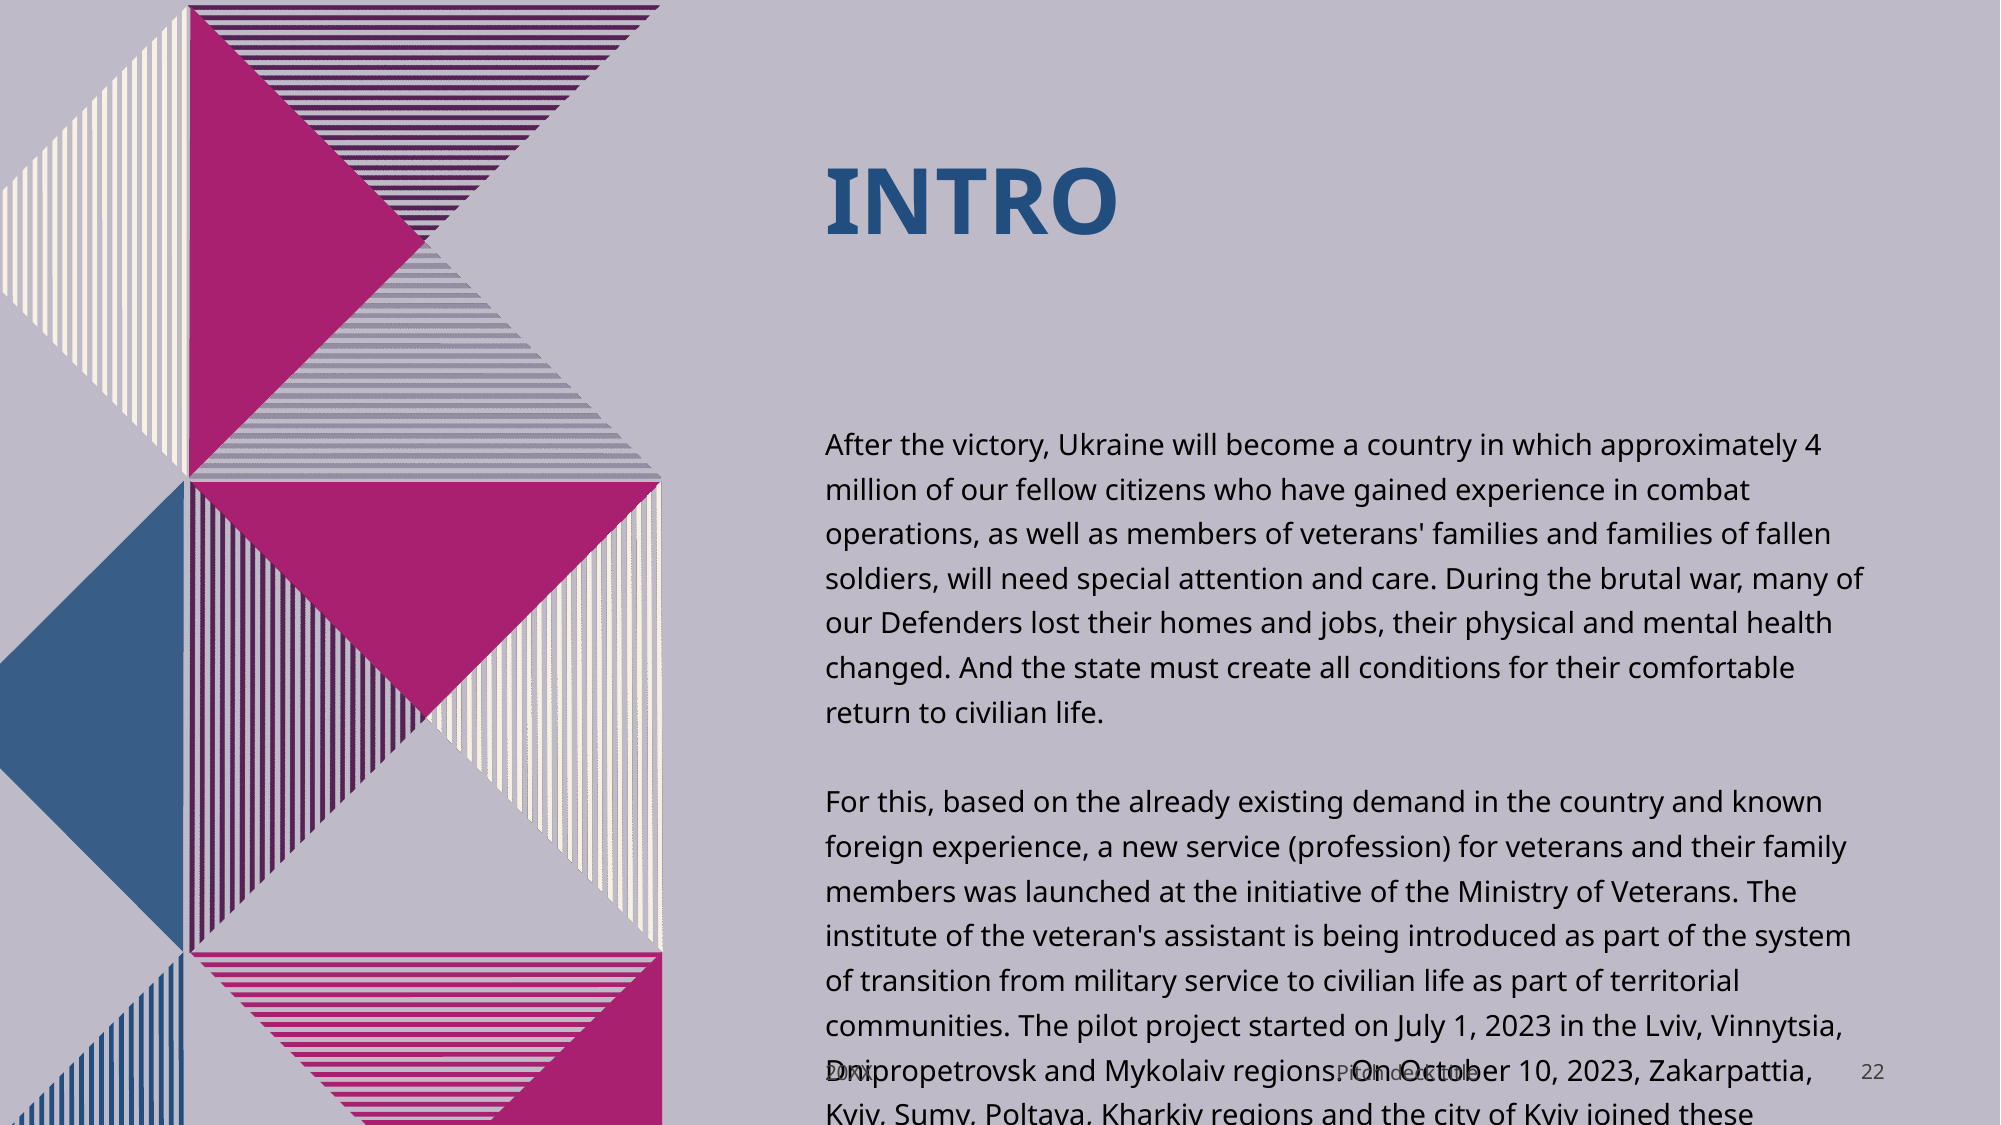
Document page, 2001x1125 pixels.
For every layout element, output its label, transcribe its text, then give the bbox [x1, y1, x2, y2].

title INTRO [810, 147, 1850, 365]
picture [426, 481, 897, 952]
slide_number ‹#› [1824, 1042, 1900, 1103]
footer Pitch deck title [1219, 1041, 1595, 1102]
slide_number 20XX [810, 1042, 990, 1103]
picture [188, 0, 659, 240]
list After the victory, Ukraine will become a country in which approximately 4 million of our fellow citizens who have gained experience in combat operations, as well as members of veterans' families and families of fallen soldiers, will need special attention and care. During the brutal war, many of our Defenders lost their homes and jobs, their physical and mental health changed. And the state must create all conditions for their comfortable return to civilian life. For this, based on the already existing demand in the country and known foreign experience, a new service (profession) for veterans and their family members was launched at the initiative of the Ministry of Veterans. The institute of the veteran's assistant is being introduced as part of the system of transition from military service to civilian life as part of territorial communities. The pilot project started on July 1, 2023 in the Lviv, Vinnytsia, Dnipropetrovsk and Mykolaiv regions. On October 10, 2023, Zakarpattia, Kyiv, Sumy, Poltava, Kharkiv regions and the city of Kyiv joined these regions. [810, 408, 1887, 529]
picture [184, 481, 425, 953]
picture [190, 242, 661, 482]
